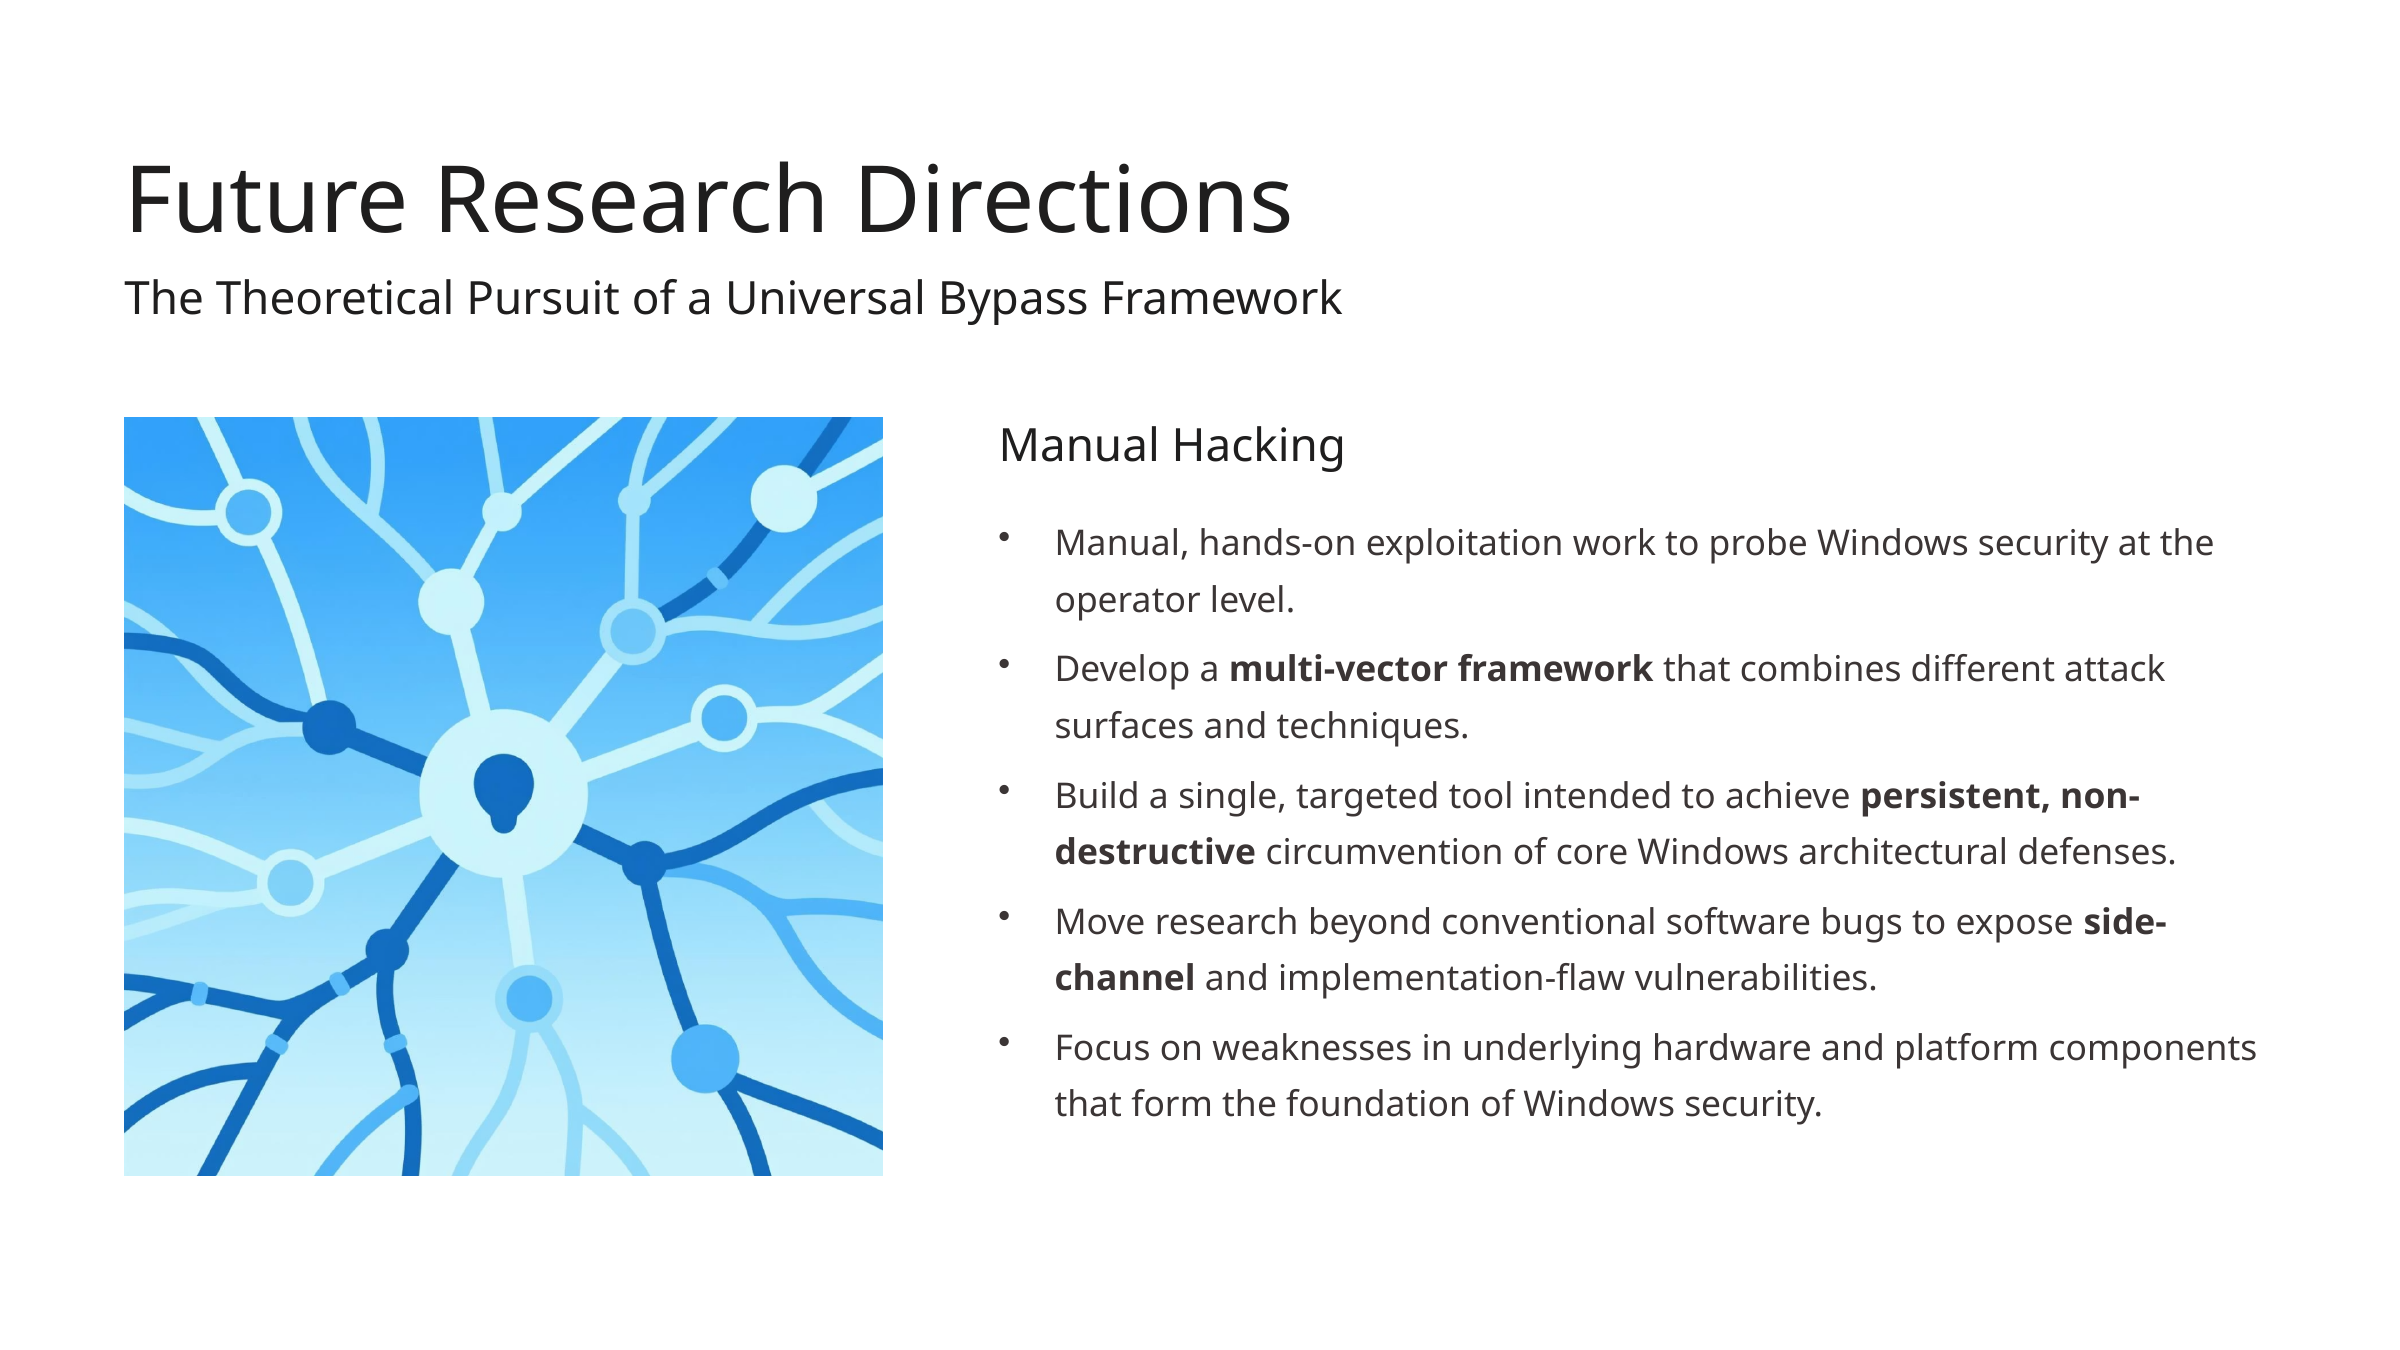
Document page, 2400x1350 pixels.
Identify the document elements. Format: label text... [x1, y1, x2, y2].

picture [124, 417, 883, 1176]
text_box The Theoretical Pursuit of a Universal Bypass Framework [124, 265, 1464, 324]
text_box Move research beyond conventional software bugs to expose side-channel and implementation-flaw vulnerabilities. [998, 885, 2277, 999]
text_box Focus on weaknesses in underlying hardware and platform components that form the foundation of Windows security. [998, 1011, 2277, 1125]
text_box Manual Hacking [998, 412, 1467, 472]
text_box Future Research Directions [124, 134, 1410, 252]
text_box Develop a multi-vector framework that combines different attack surfaces and techniques. [998, 632, 2277, 747]
text_box Build a single, targeted tool intended to achieve persistent, non-destructive circumvention of core Windows architectural defenses. [998, 758, 2277, 873]
text_box Manual, hands-on exploitation work to probe Windows security at the operator level. [998, 506, 2277, 621]
